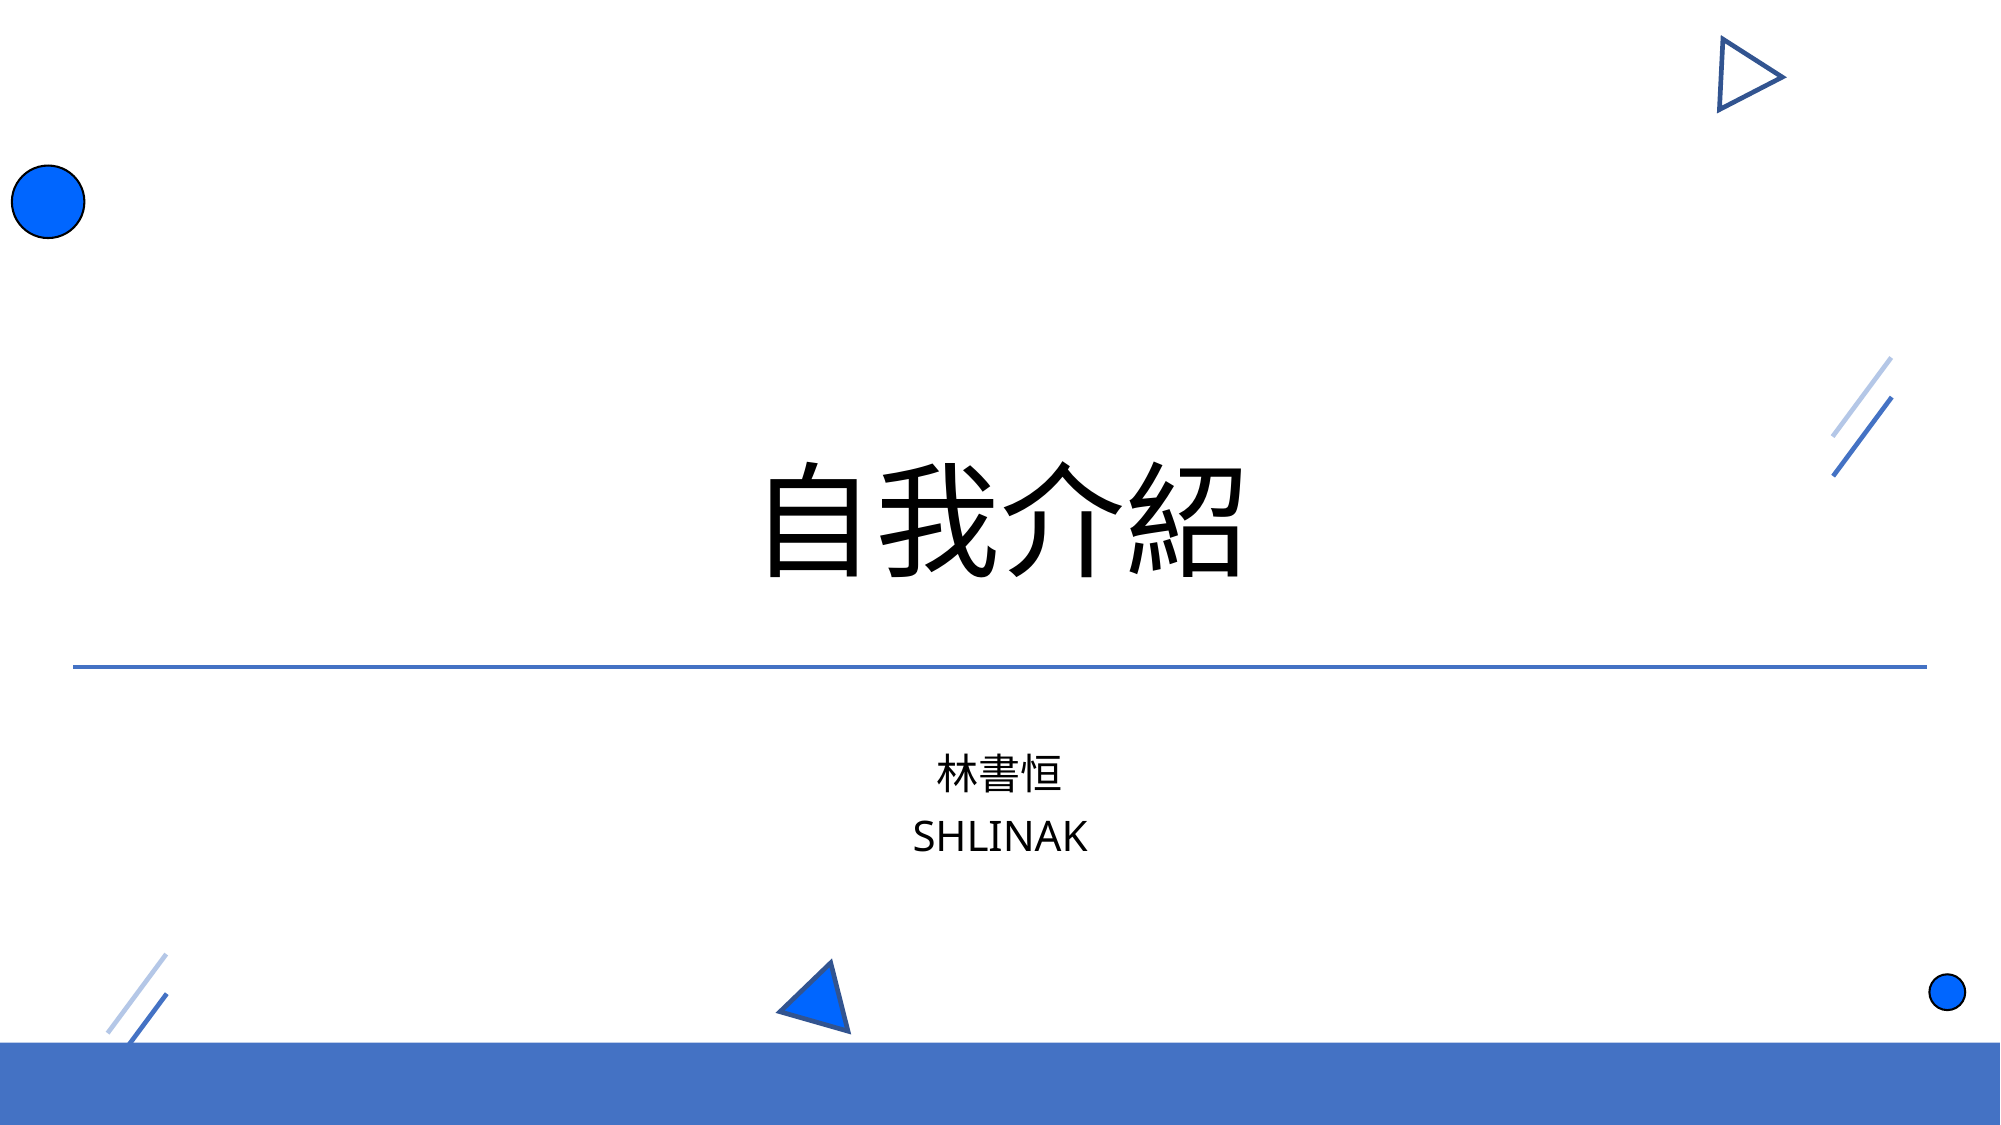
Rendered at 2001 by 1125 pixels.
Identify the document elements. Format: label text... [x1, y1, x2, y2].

subtitle 林書恒 SHLINAK [249, 745, 1750, 870]
title 自我介紹 [249, 316, 1750, 603]
